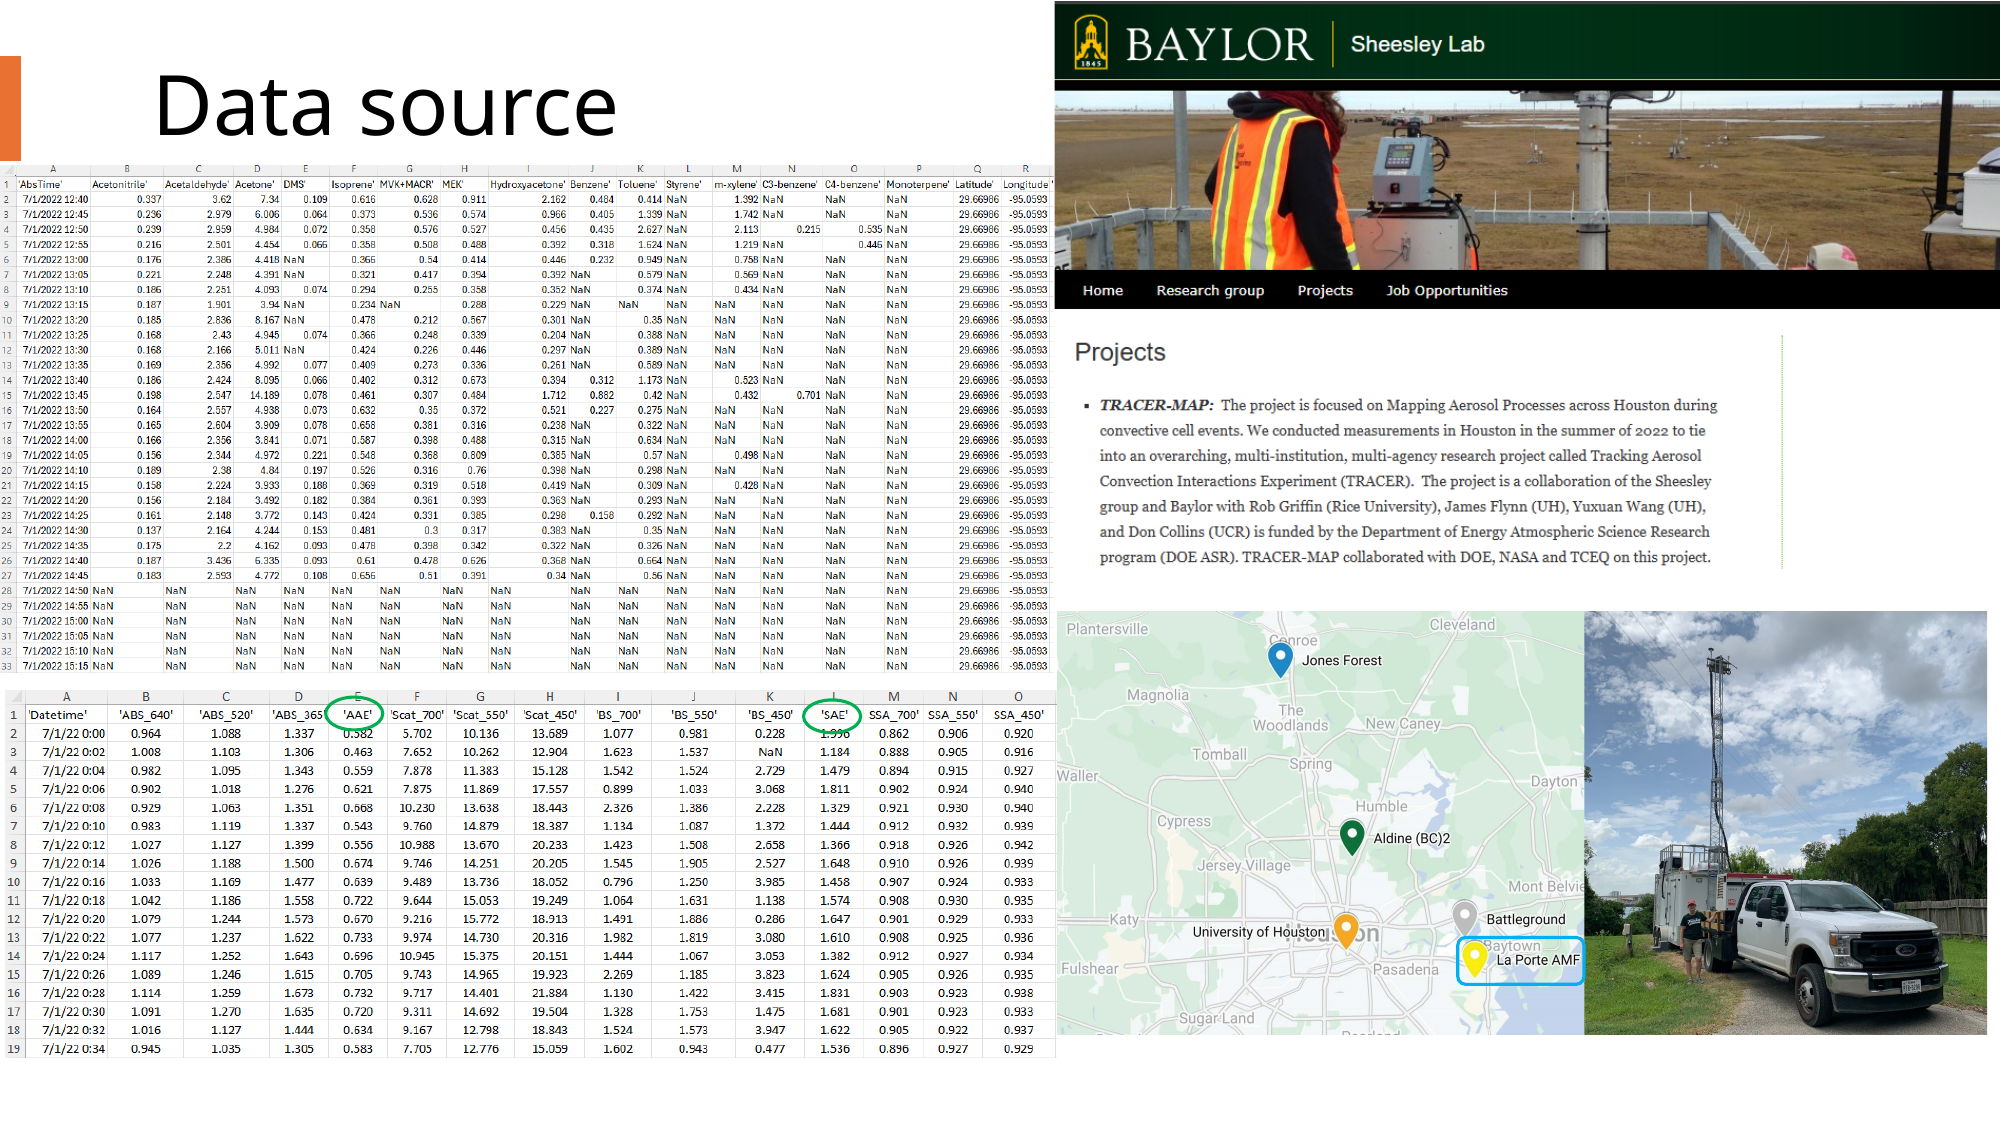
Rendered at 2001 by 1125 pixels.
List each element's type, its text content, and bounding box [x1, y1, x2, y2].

picture [0, 165, 1055, 674]
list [1053, 0, 2000, 569]
title Data source [137, 0, 932, 165]
picture [4, 611, 1988, 1058]
text_box [0, 56, 21, 161]
